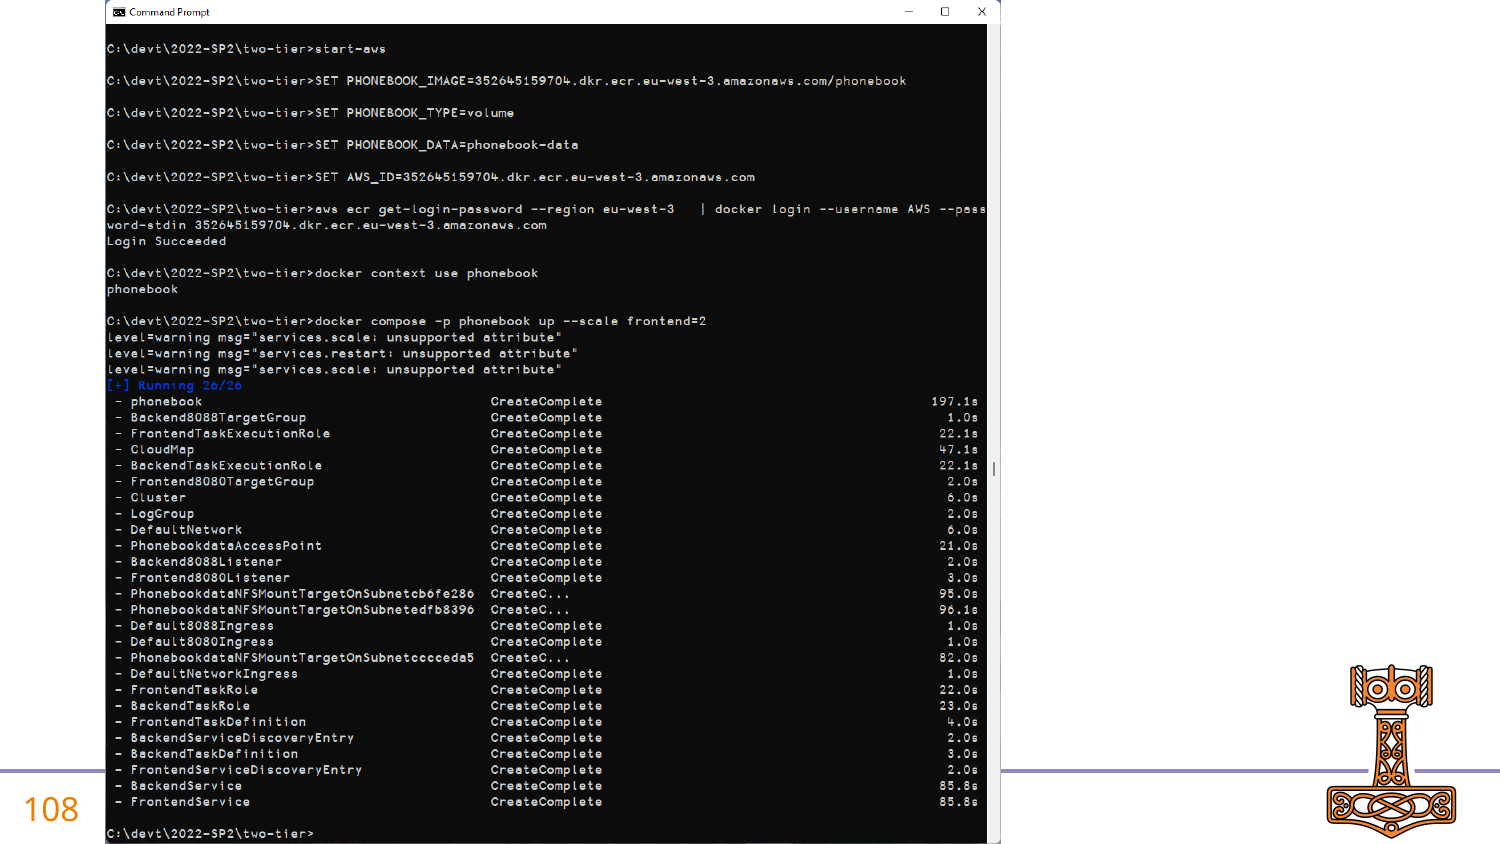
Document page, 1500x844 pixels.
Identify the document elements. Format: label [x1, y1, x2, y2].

picture [104, 0, 1001, 844]
picture [1320, 655, 1461, 844]
